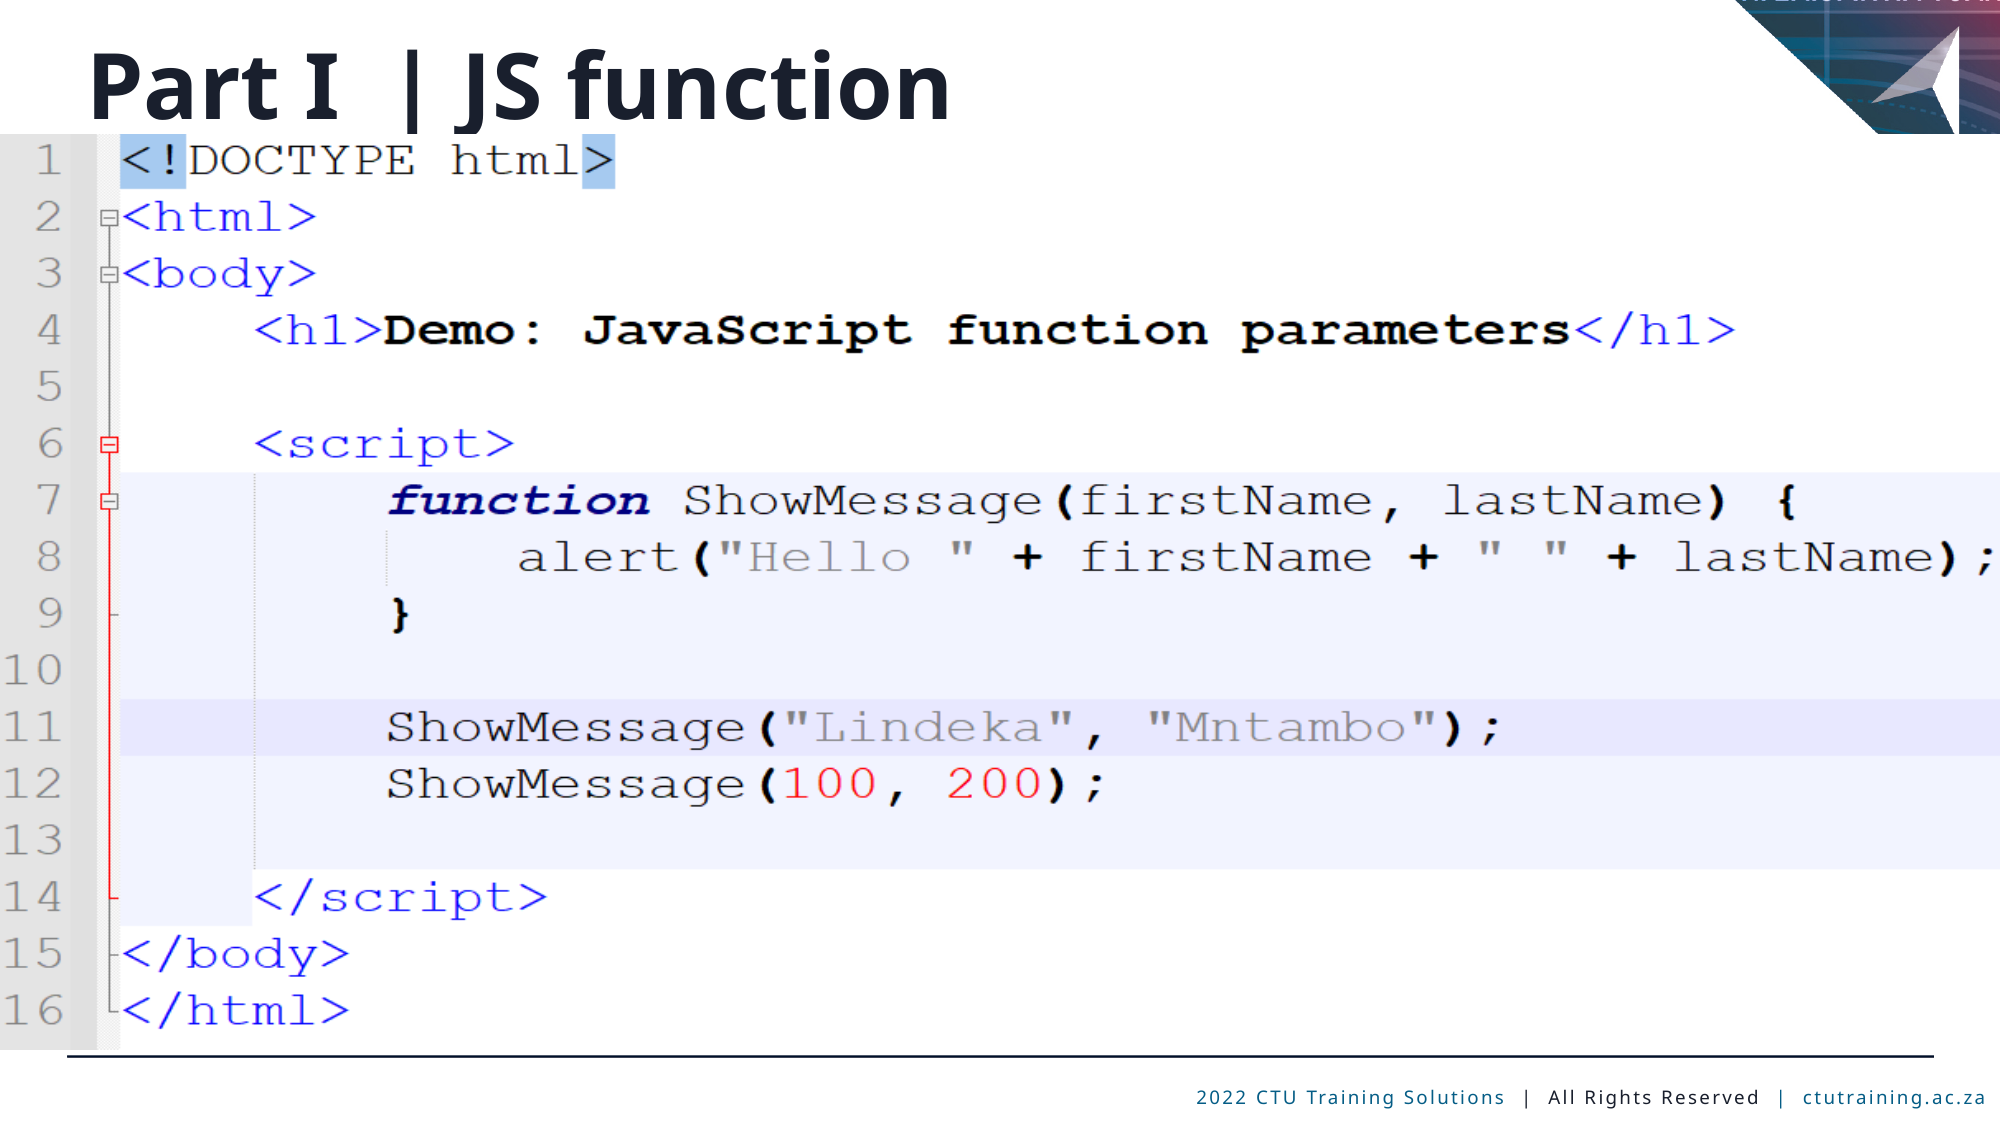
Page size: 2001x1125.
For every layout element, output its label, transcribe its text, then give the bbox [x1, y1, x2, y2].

picture [0, 0, 2000, 1125]
text_box Part I | JS function [71, 20, 1623, 134]
text_box 2022 CTU Training Solutions | All Rights Reserved | ctutraining.ac.za [12, 1077, 2000, 1116]
